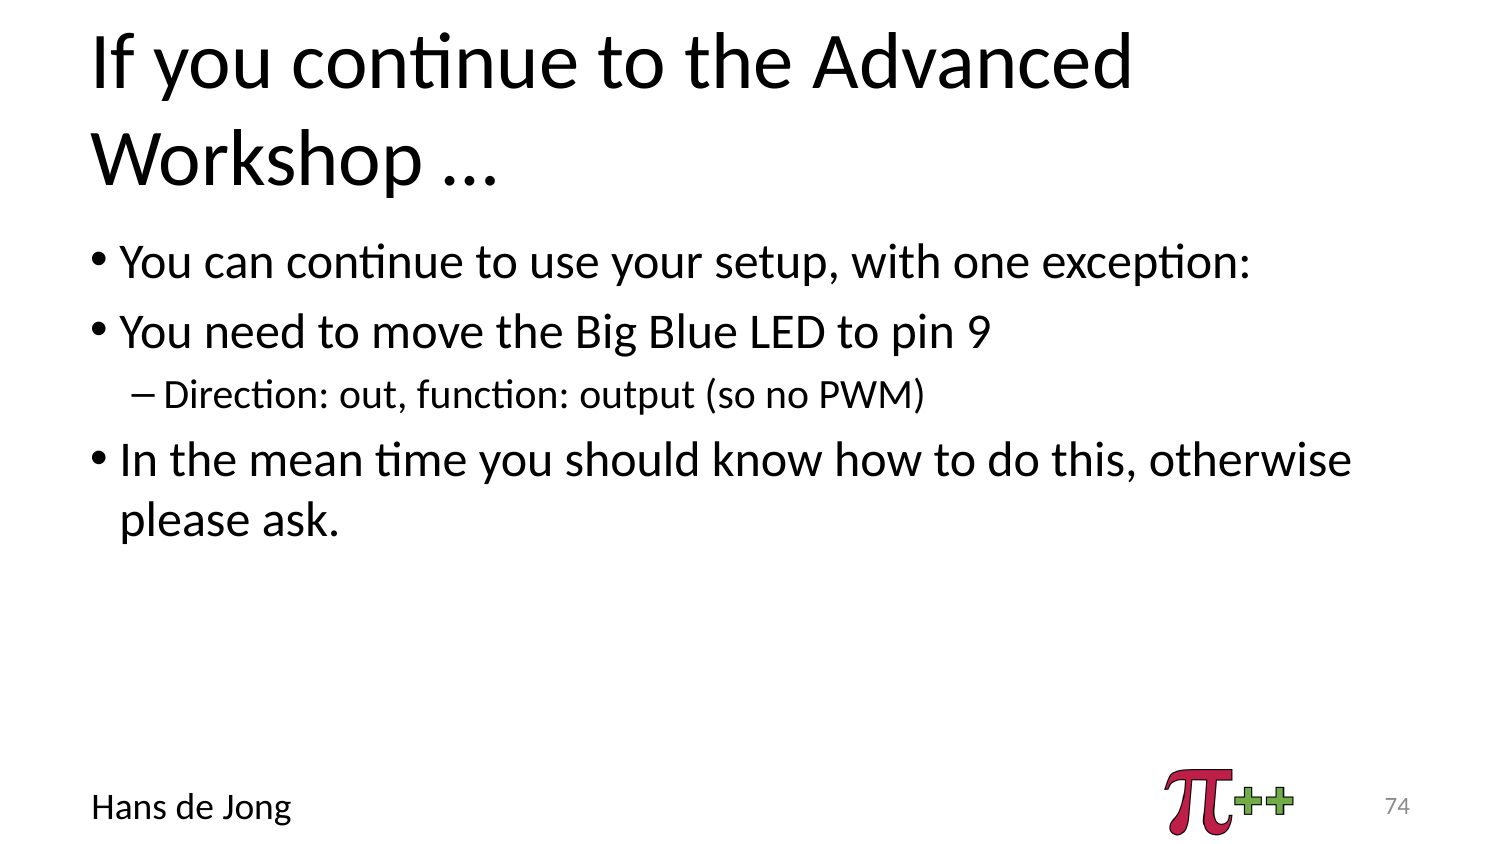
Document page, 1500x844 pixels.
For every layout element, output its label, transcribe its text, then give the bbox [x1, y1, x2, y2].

picture [1163, 768, 1294, 836]
list You can continue to use your setup, with one exception: You need to move the Big Blue LED to pin 9 Direction: out, function: output (so no PWM) In the mean time you should know how to do this, otherwise please ask. [75, 221, 1425, 754]
title If you continue to the Advanced Workshop … [75, 0, 1425, 210]
slide_number 74 [1340, 782, 1425, 827]
